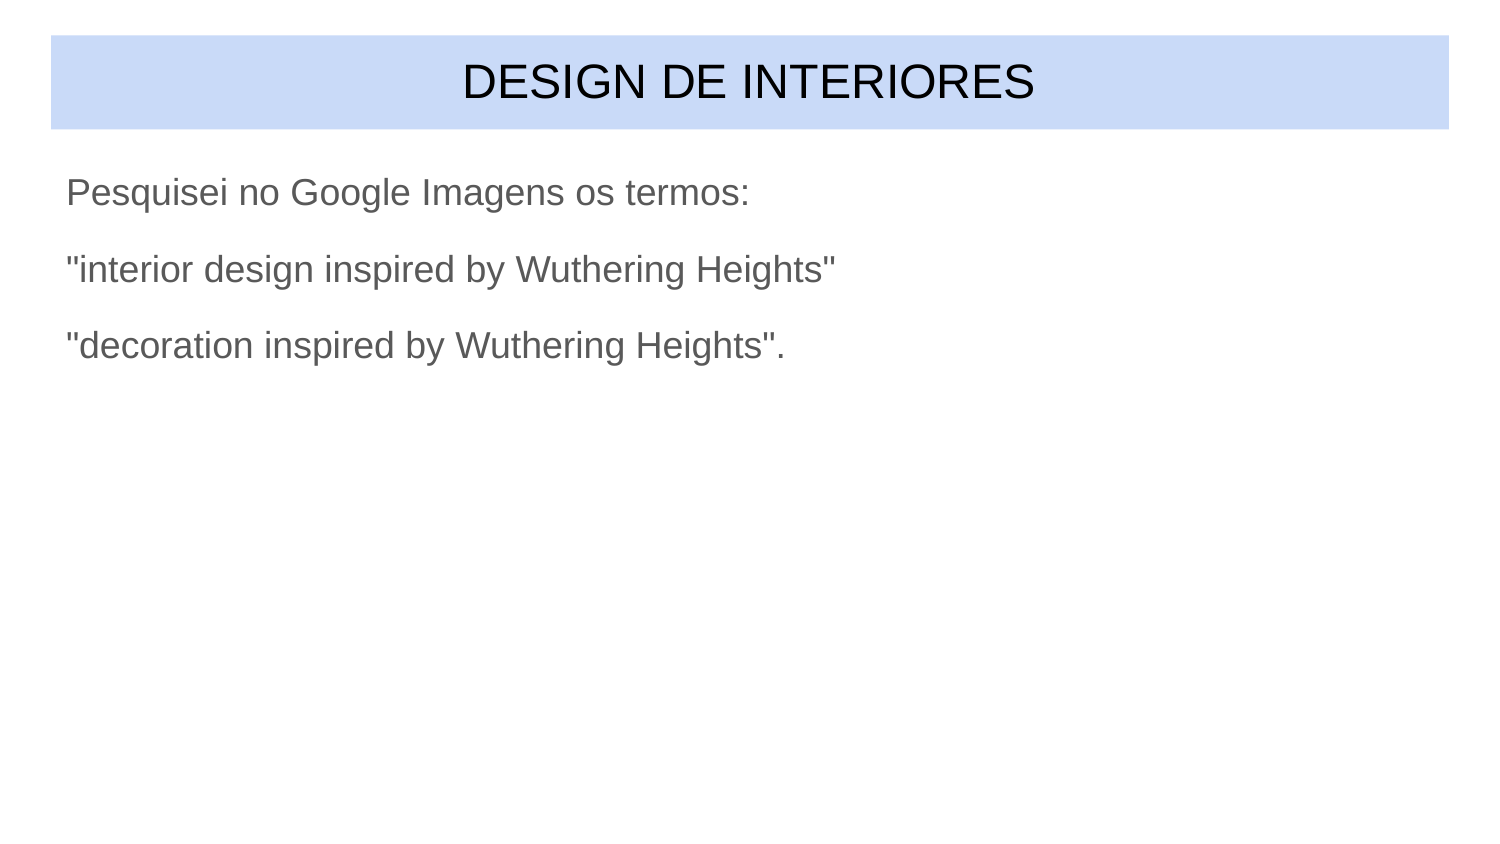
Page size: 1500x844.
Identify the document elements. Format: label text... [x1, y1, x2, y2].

title DESIGN DE INTERIORES [51, 35, 1449, 130]
list Pesquisei no Google Imagens os termos: "interior design inspired by Wuthering Heights" "decoration inspired by Wuthering Heights". [51, 146, 1449, 447]
